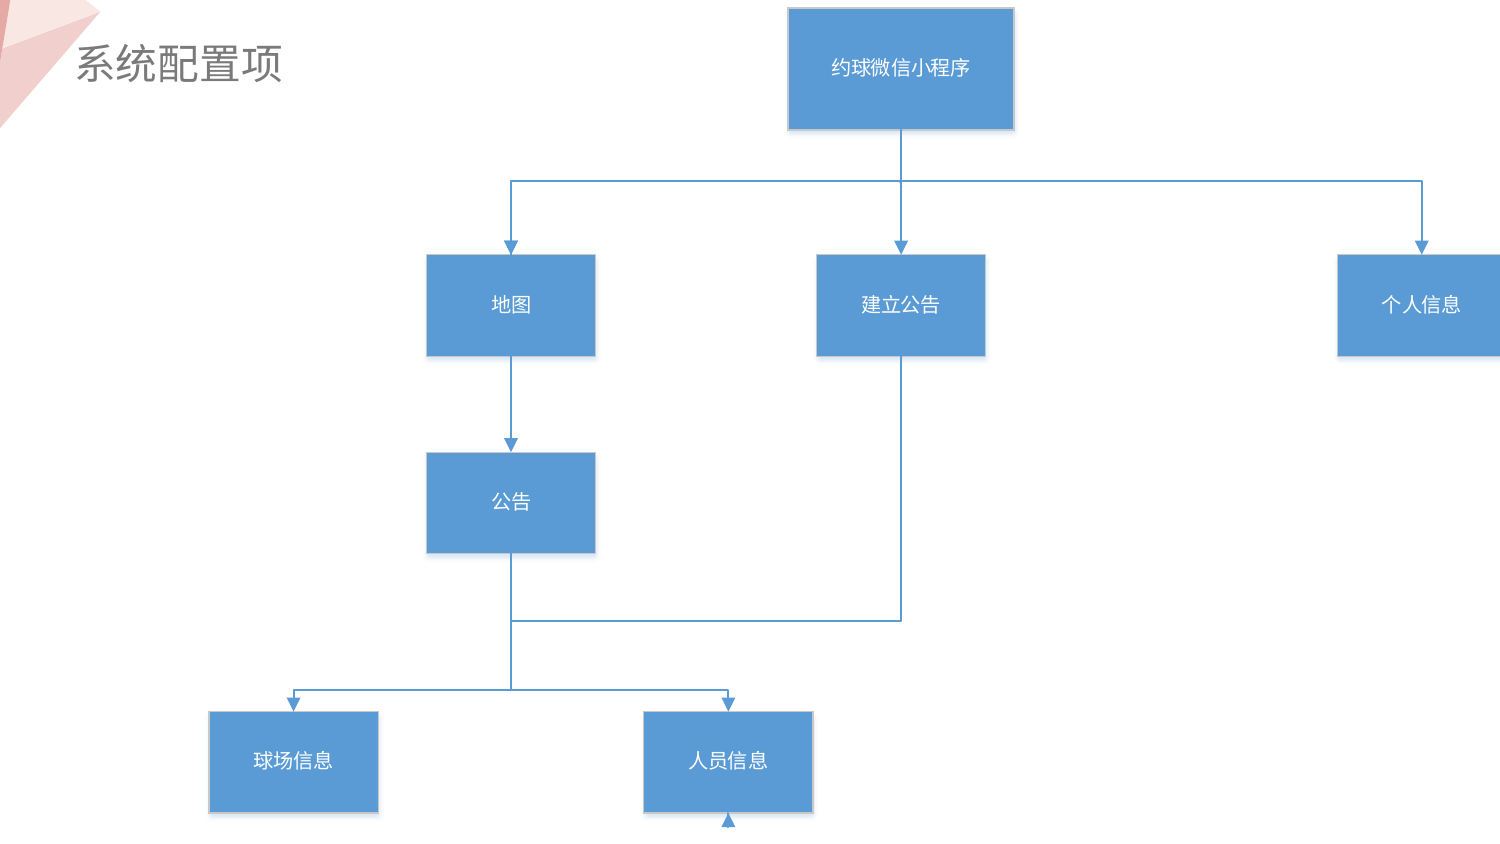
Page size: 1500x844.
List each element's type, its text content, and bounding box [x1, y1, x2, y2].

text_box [0, 0, 101, 131]
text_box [200, 2, 1500, 844]
text_box 系统配置项 [104, 30, 195, 95]
